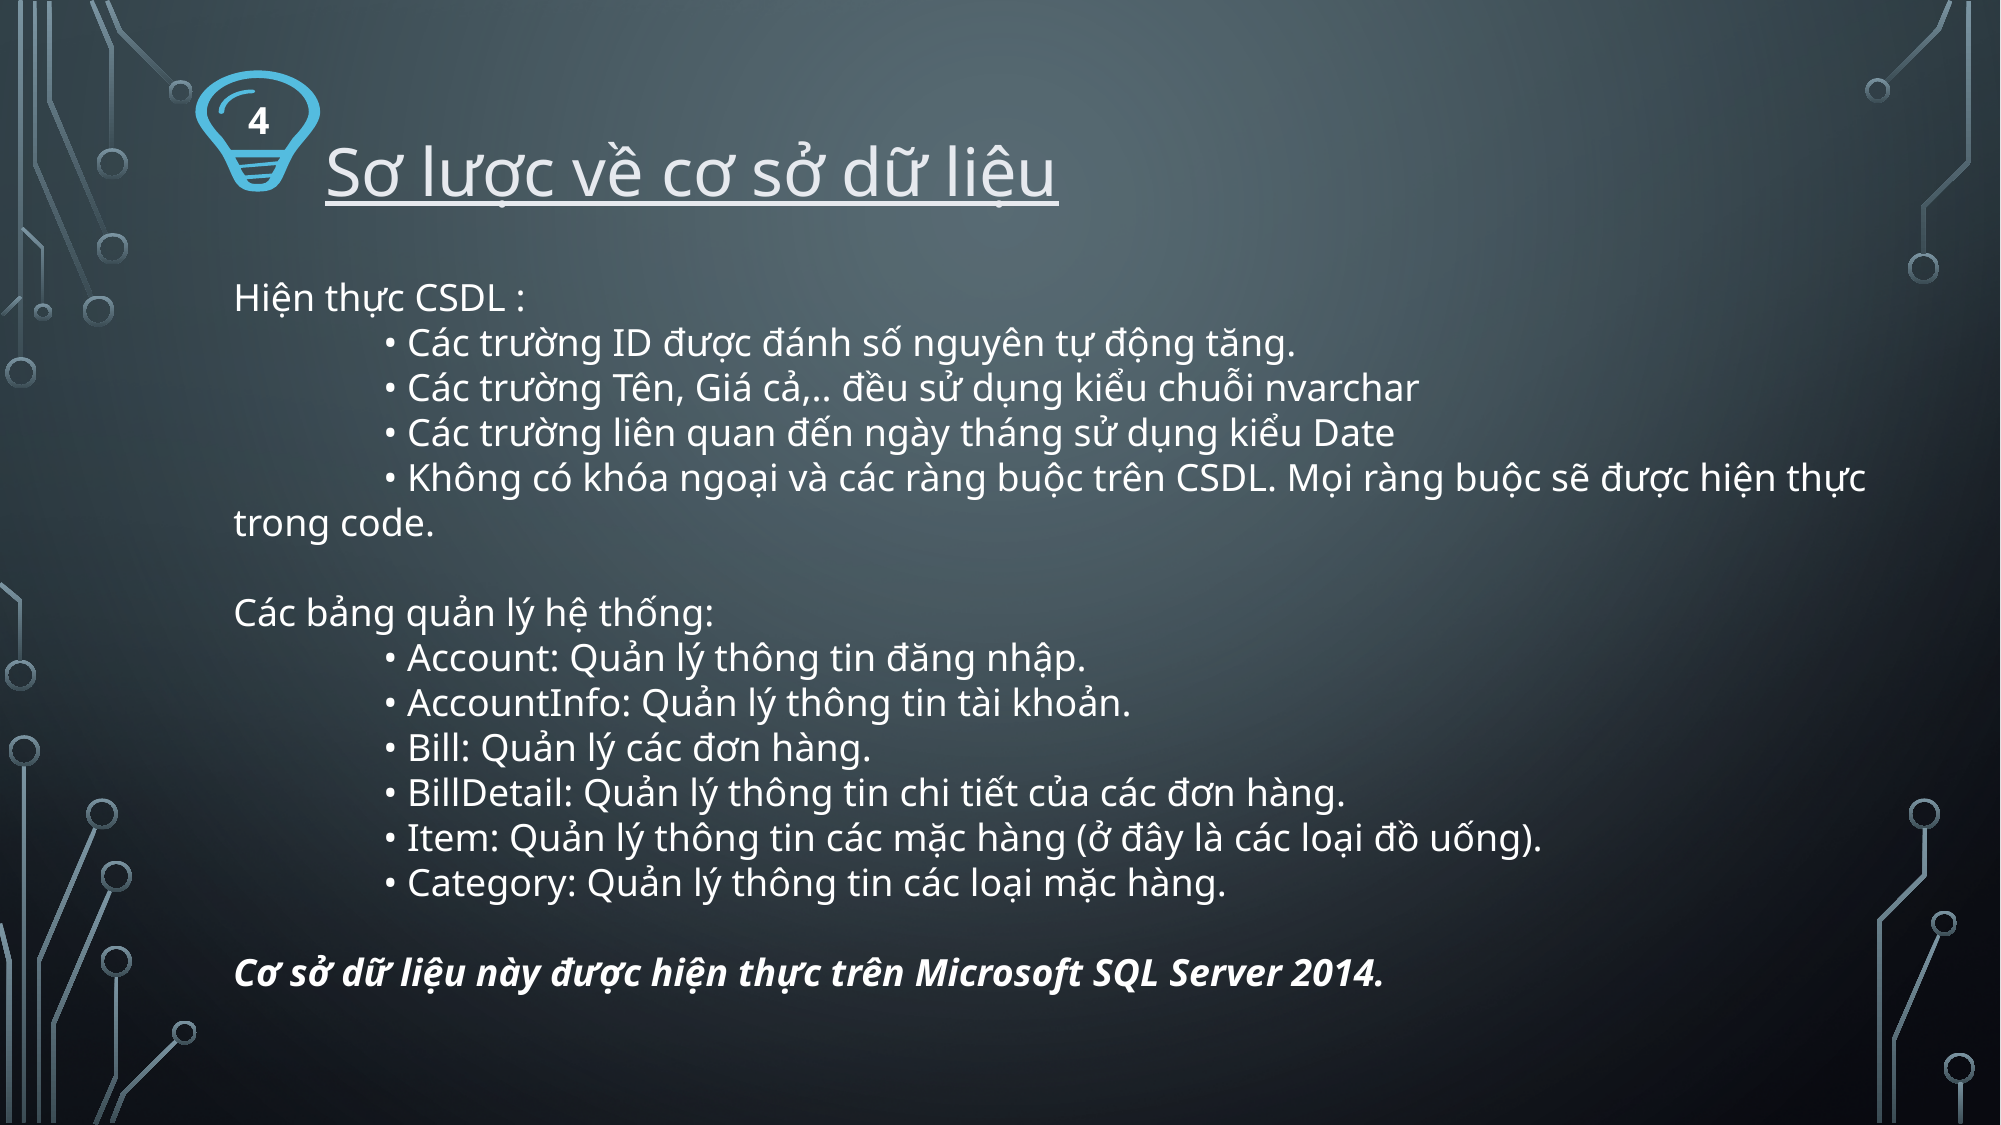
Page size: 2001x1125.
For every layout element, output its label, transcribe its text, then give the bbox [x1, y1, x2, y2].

text_box Hiện thực CSDL : • Các trường ID được đánh số nguyên tự động tăng. • Các trường Tên, Giá cả,.. đều sử dụng kiểu chuỗi nvarchar • Các trường liên quan đến ngày tháng sử dụng kiểu Date • Không có khóa ngoại và các ràng buộc trên CSDL. Mọi ràng buộc sẽ được hiện thực trong code. Các bảng quản lý hệ thống: • Account: Quản lý thông tin đăng nhập. • AccountInfo: Quản lý thông tin tài khoản. • Bill: Quản lý các đơn hàng. • BillDetail: Quản lý thông tin chi tiết của các đơn hàng. • Item: Quản lý thông tin các mặc hàng (ở đây là các loại đồ uống). • Category: Quản lý thông tin các loại mặc hàng. Cơ sở dữ liệu này được hiện thực trên Microsoft SQL Server 2014. [218, 266, 1982, 1001]
text_box Sơ lược về cơ sở dữ liệu [310, 98, 1285, 266]
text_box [195, 70, 321, 192]
